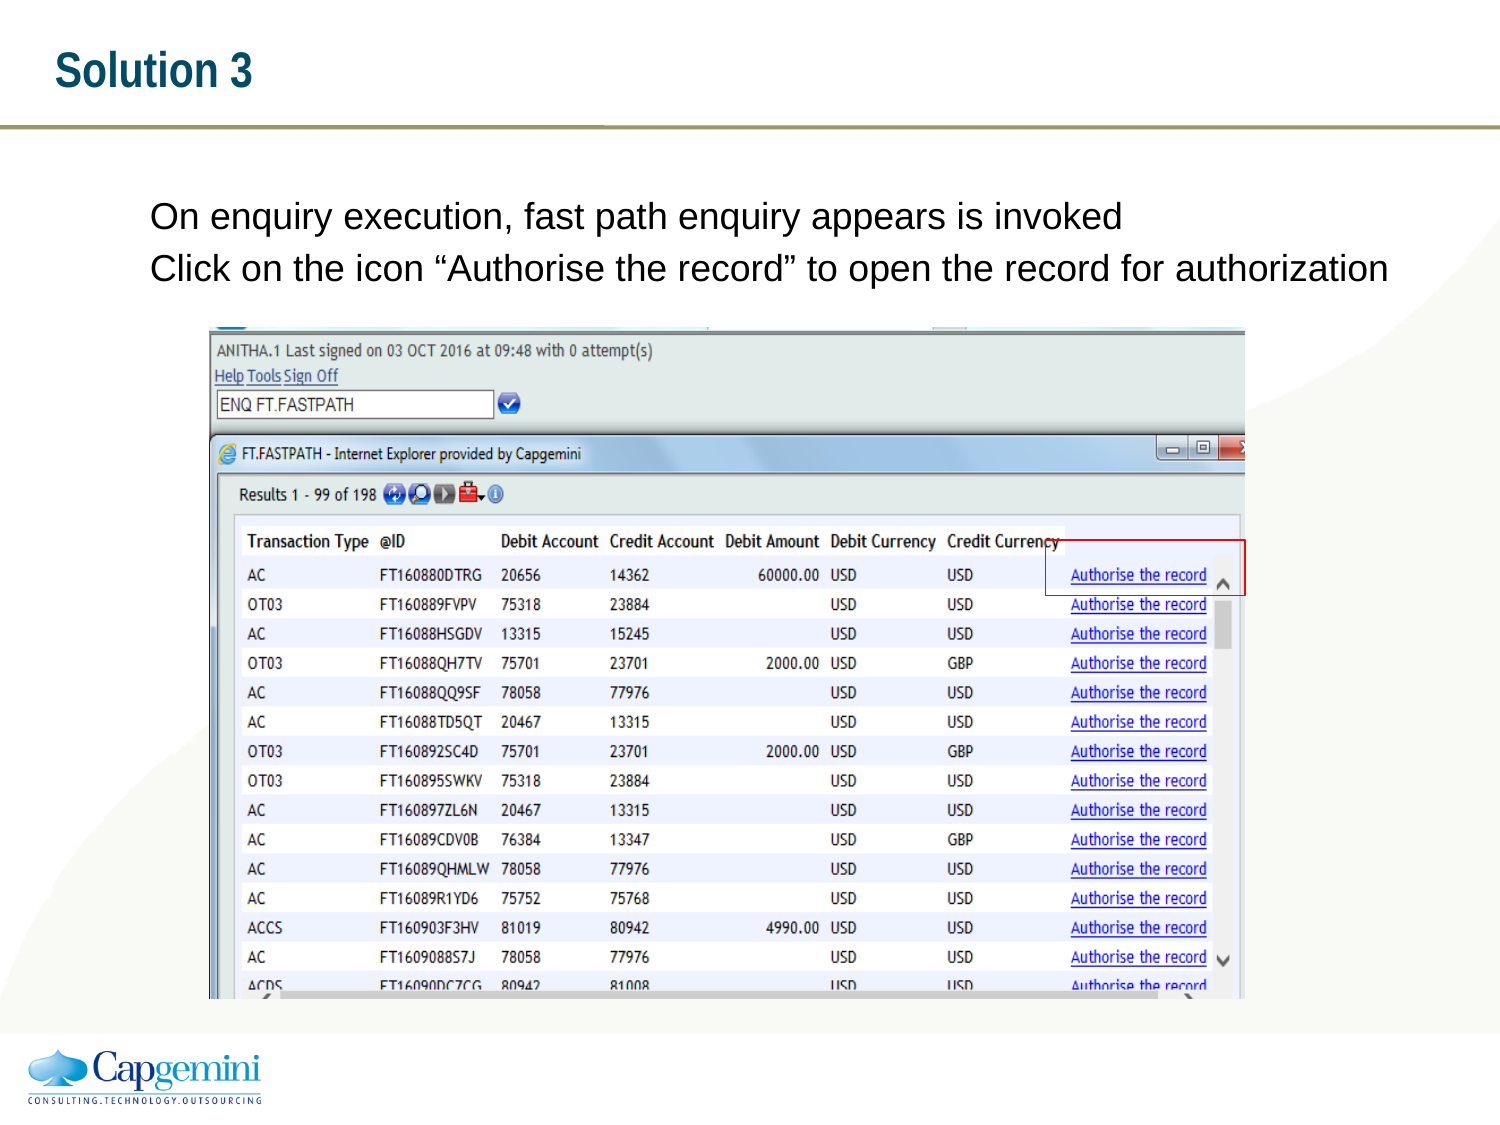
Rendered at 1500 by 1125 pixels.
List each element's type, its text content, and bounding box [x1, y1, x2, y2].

list On enquiry execution, fast path enquiry appears is invoked Click on the icon “Authorise the record” to open the record for authorization [134, 184, 1427, 896]
picture [0, 130, 1500, 1125]
title Solution 3 [39, 22, 1470, 113]
picture [0, 0, 1500, 125]
